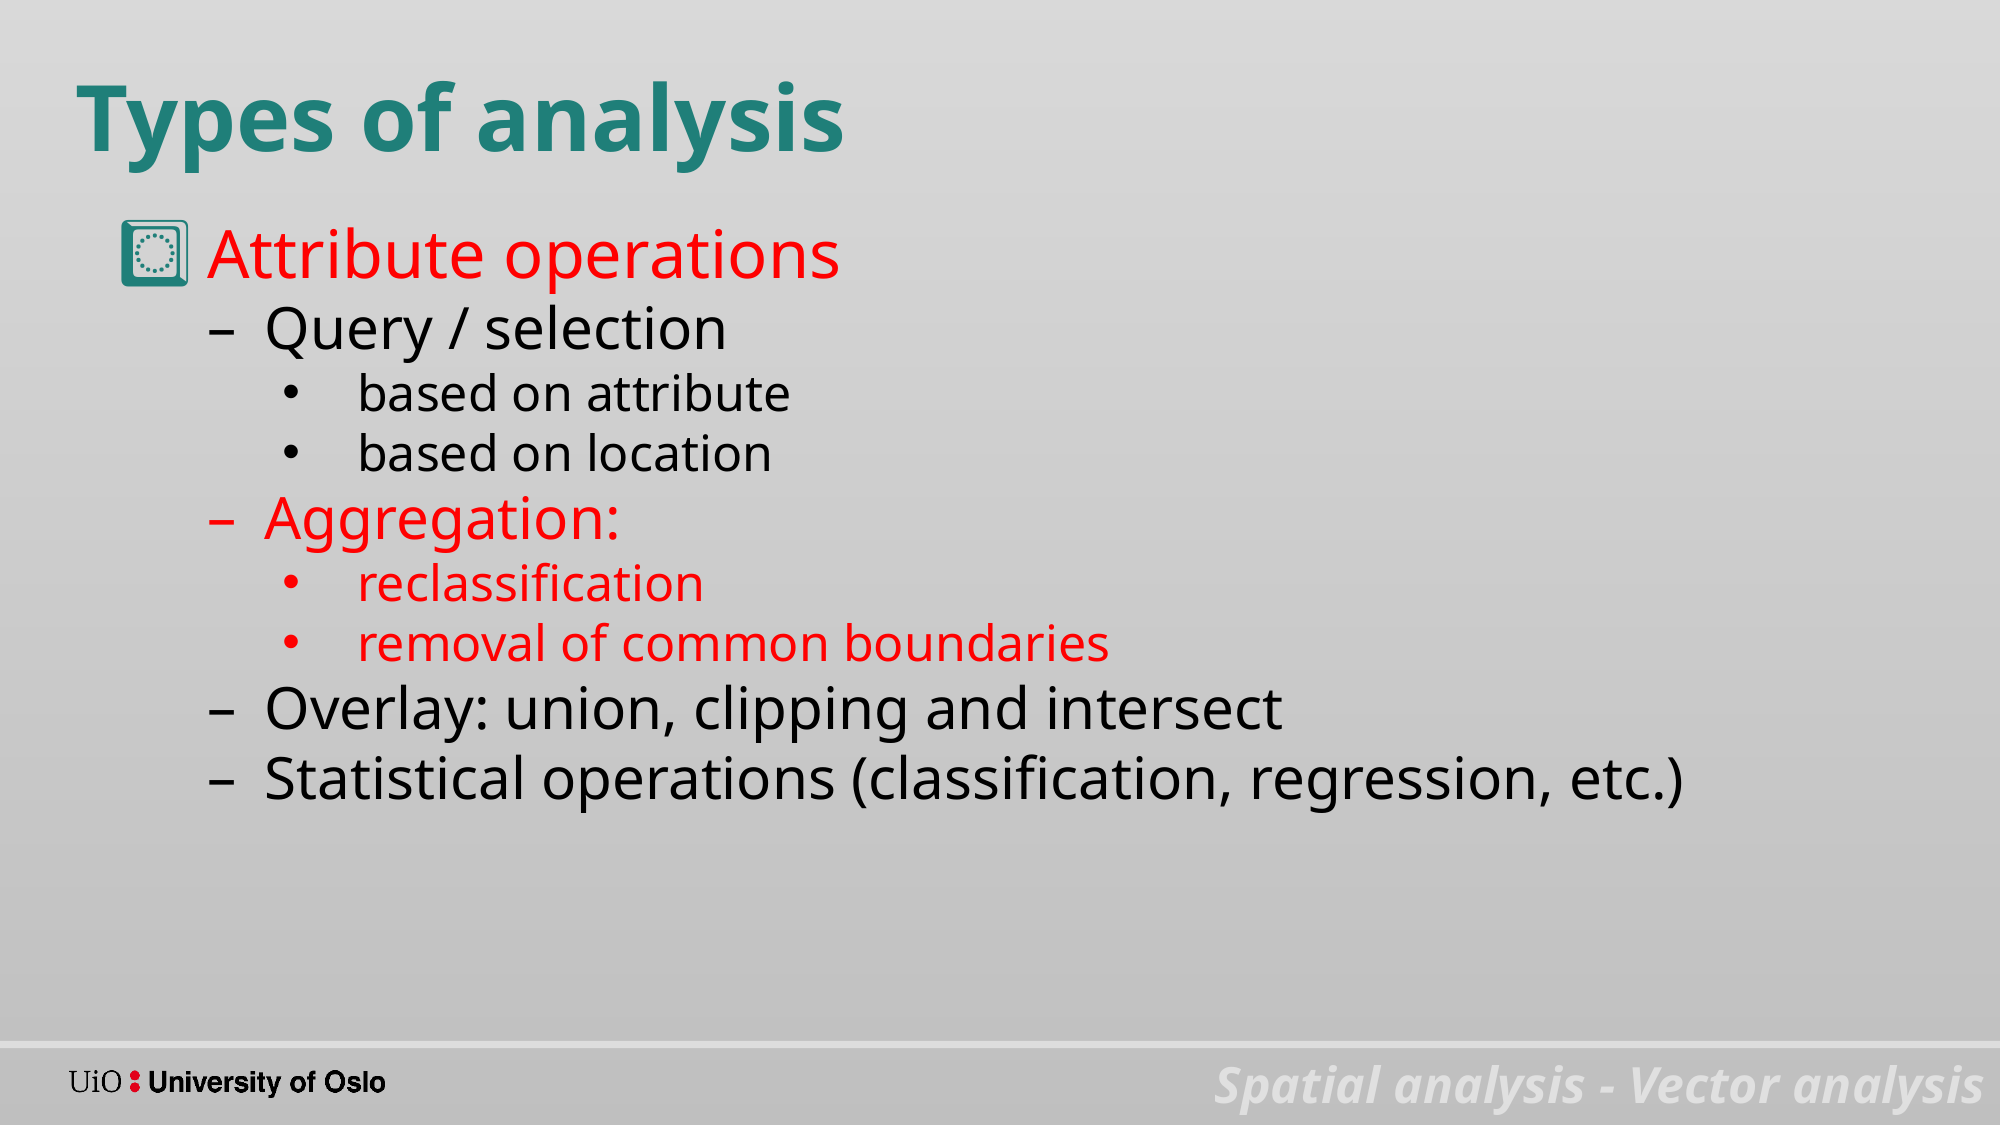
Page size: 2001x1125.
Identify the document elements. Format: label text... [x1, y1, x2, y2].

text_box Types of analysis [60, 52, 2000, 177]
text_box Attribute operations Query / selection based on attribute based on location Aggregation: reclassification removal of common boundaries Overlay: union, clipping and intersect Statistical operations (classification, regression, etc.) [103, 204, 2000, 819]
picture [69, 1070, 385, 1098]
